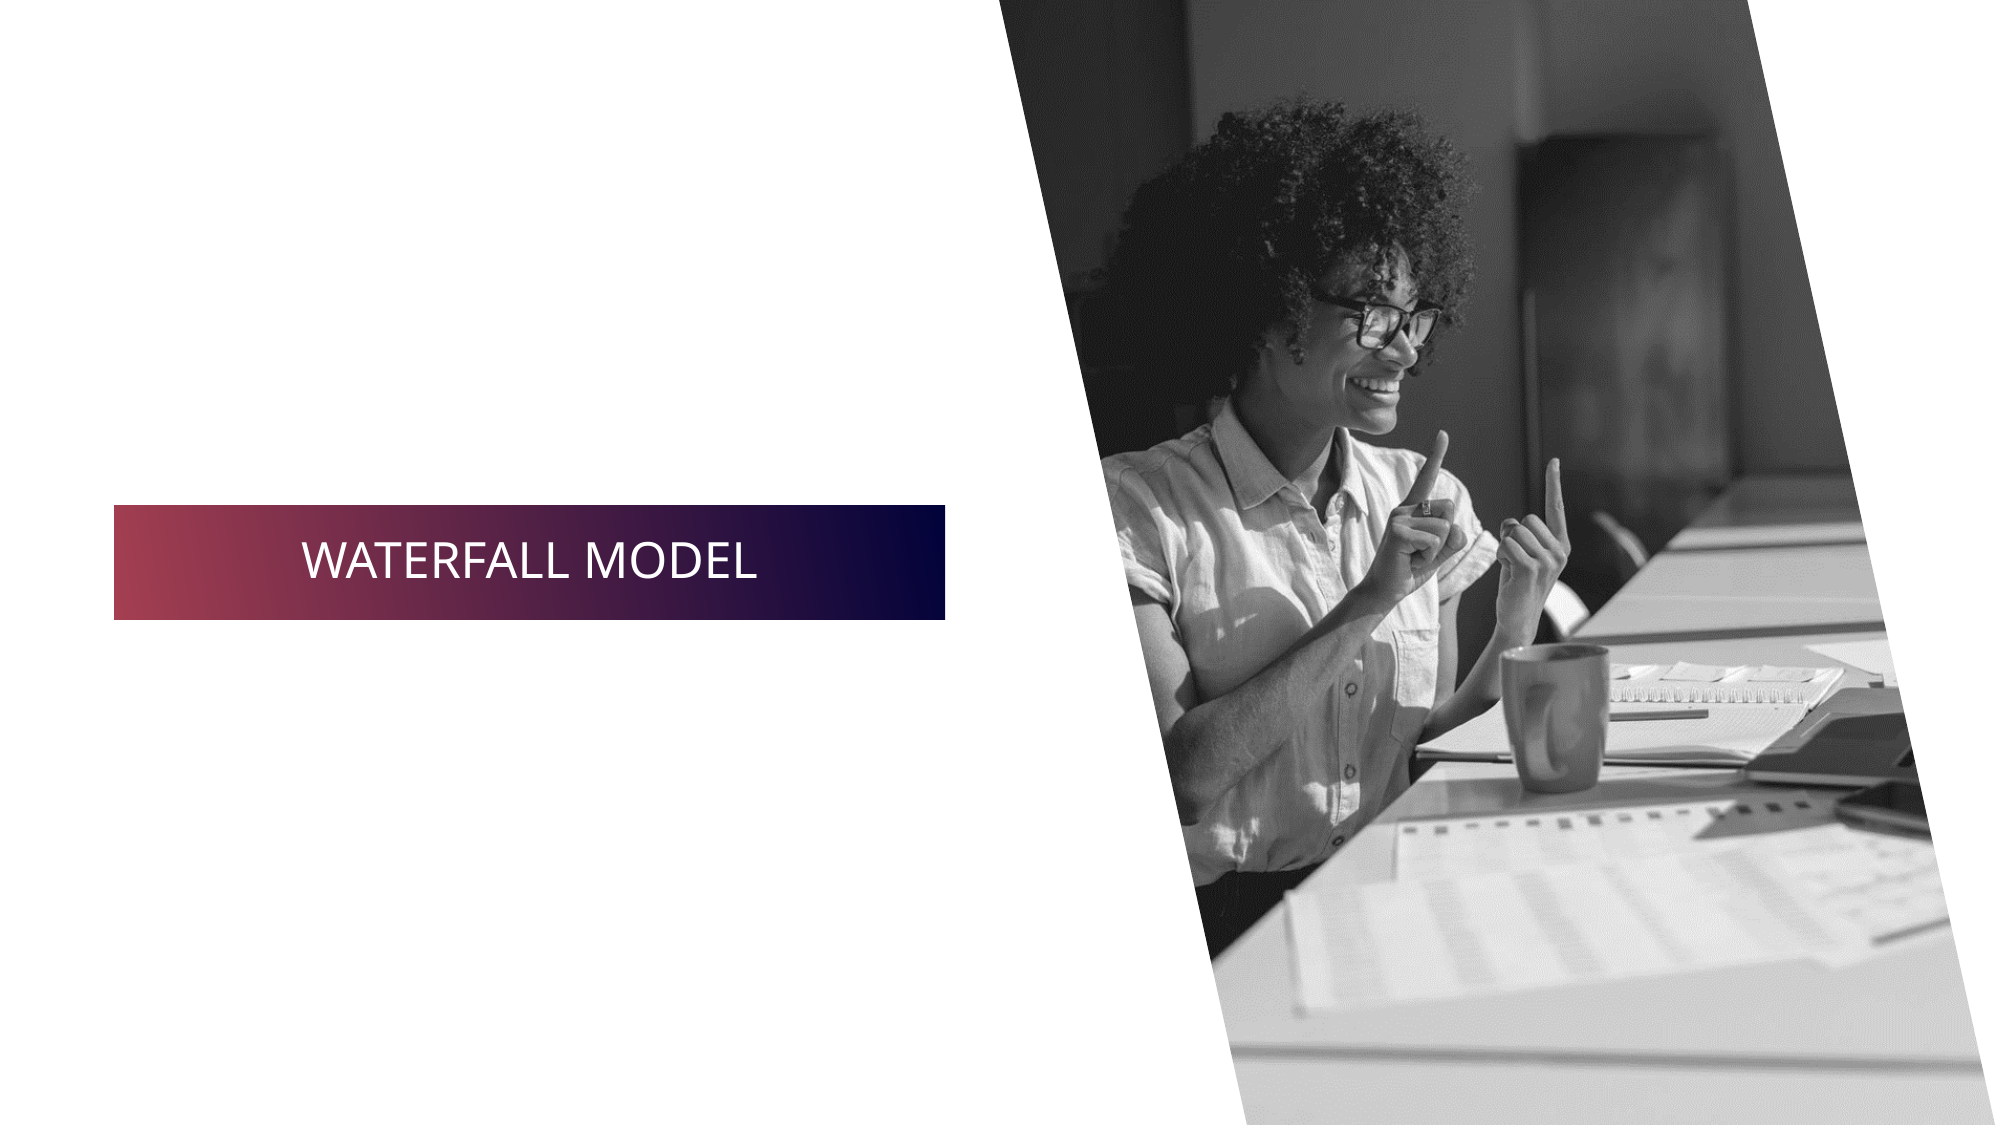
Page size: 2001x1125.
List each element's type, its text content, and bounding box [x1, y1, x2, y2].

subtitle Waterfall Model [114, 505, 946, 620]
picture [997, 0, 1997, 1125]
